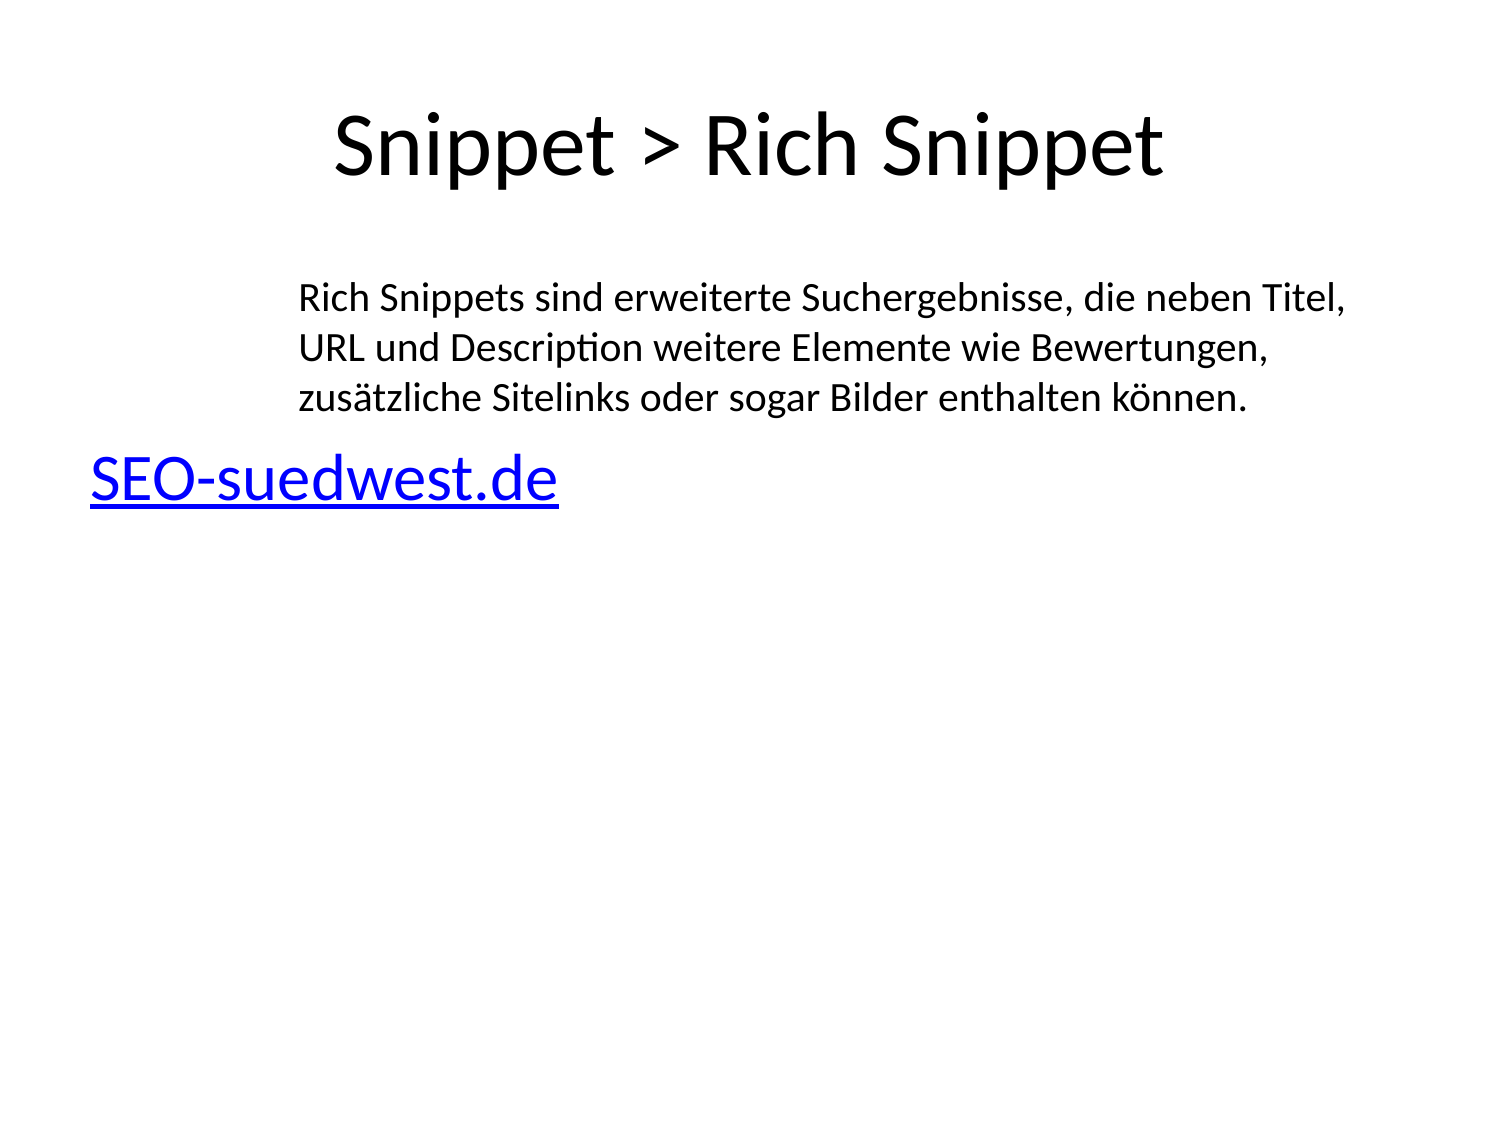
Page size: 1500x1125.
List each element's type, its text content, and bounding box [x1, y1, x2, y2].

title Snippet > Rich Snippet [75, 45, 1425, 233]
list Rich Snippets sind erweiterte Suchergebnisse, die neben Titel, URL und Description weitere Elemente wie Bewertungen, zusätzliche Sitelinks oder sogar Bilder enthalten können. SEO-suedwest.de [75, 262, 1425, 1005]
